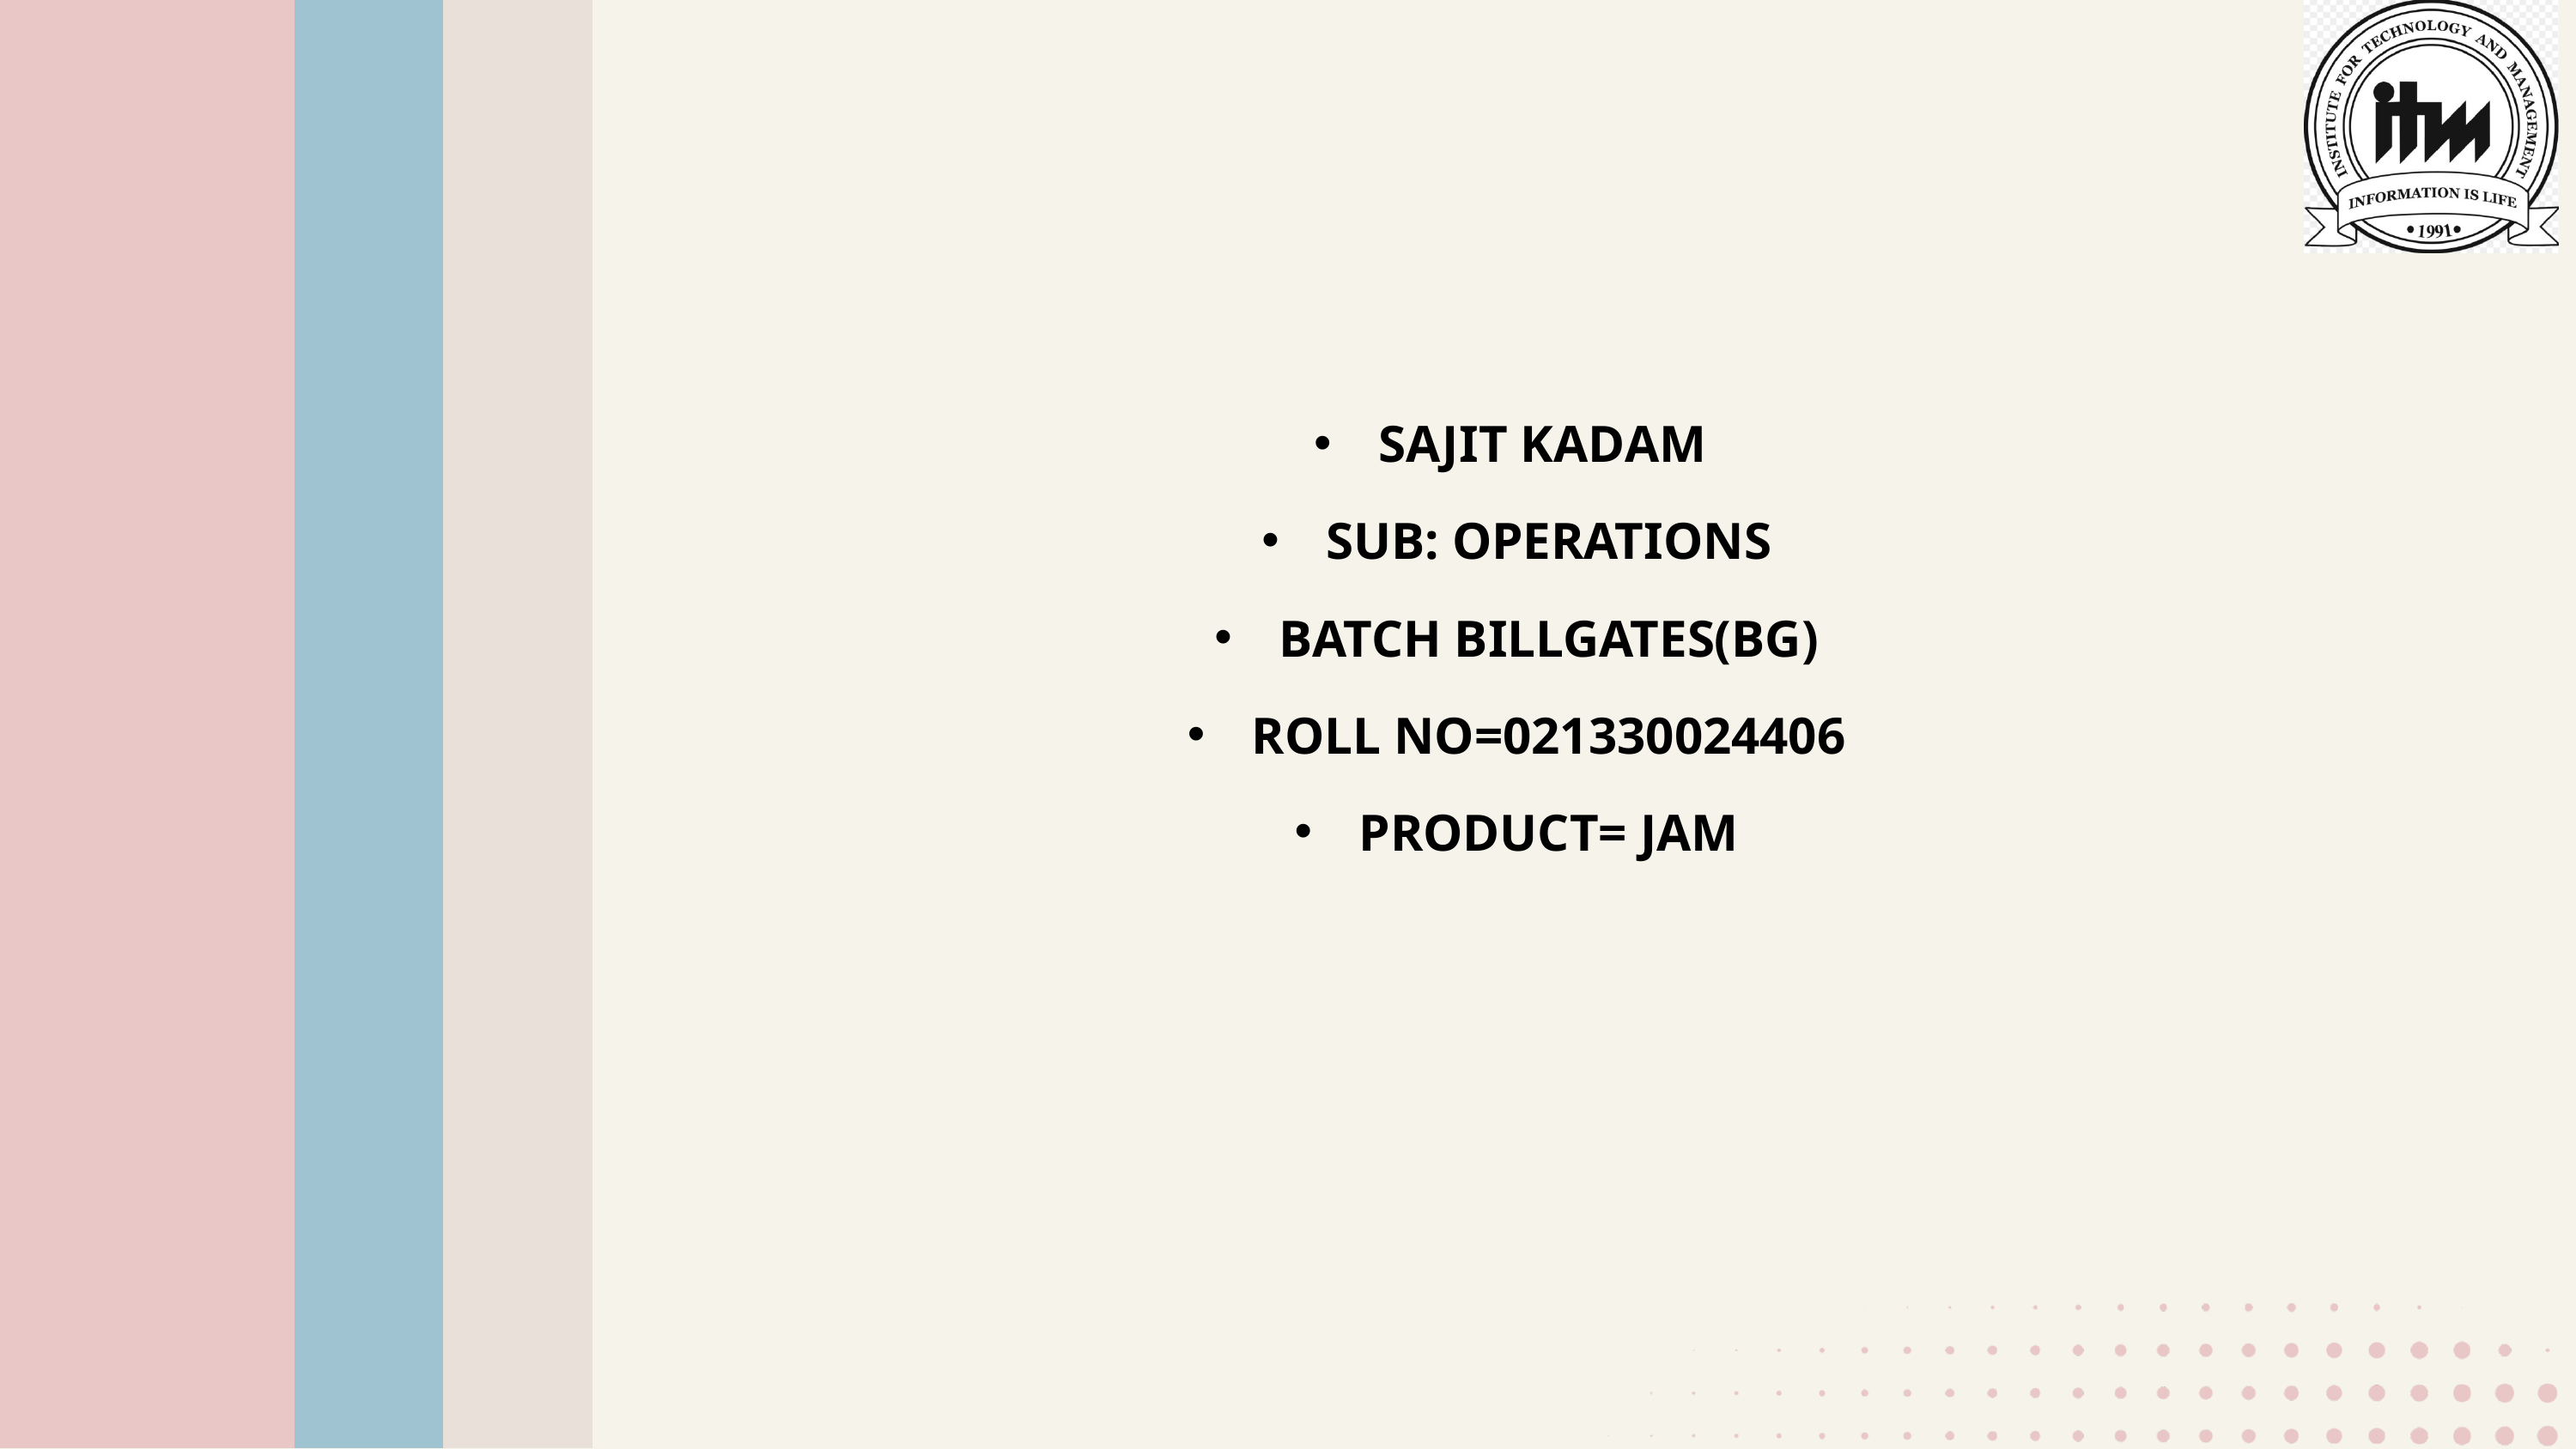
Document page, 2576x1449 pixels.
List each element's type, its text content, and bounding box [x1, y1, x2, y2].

text_box SAJIT KADAM SUB: OPERATIONS BATCH BILLGATES(BG) ROLL NO=021330024406 PRODUCT= JAM [599, 423, 2576, 1114]
text_box [1565, 1303, 2576, 1449]
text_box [0, 0, 593, 1449]
picture [2304, 0, 2559, 253]
